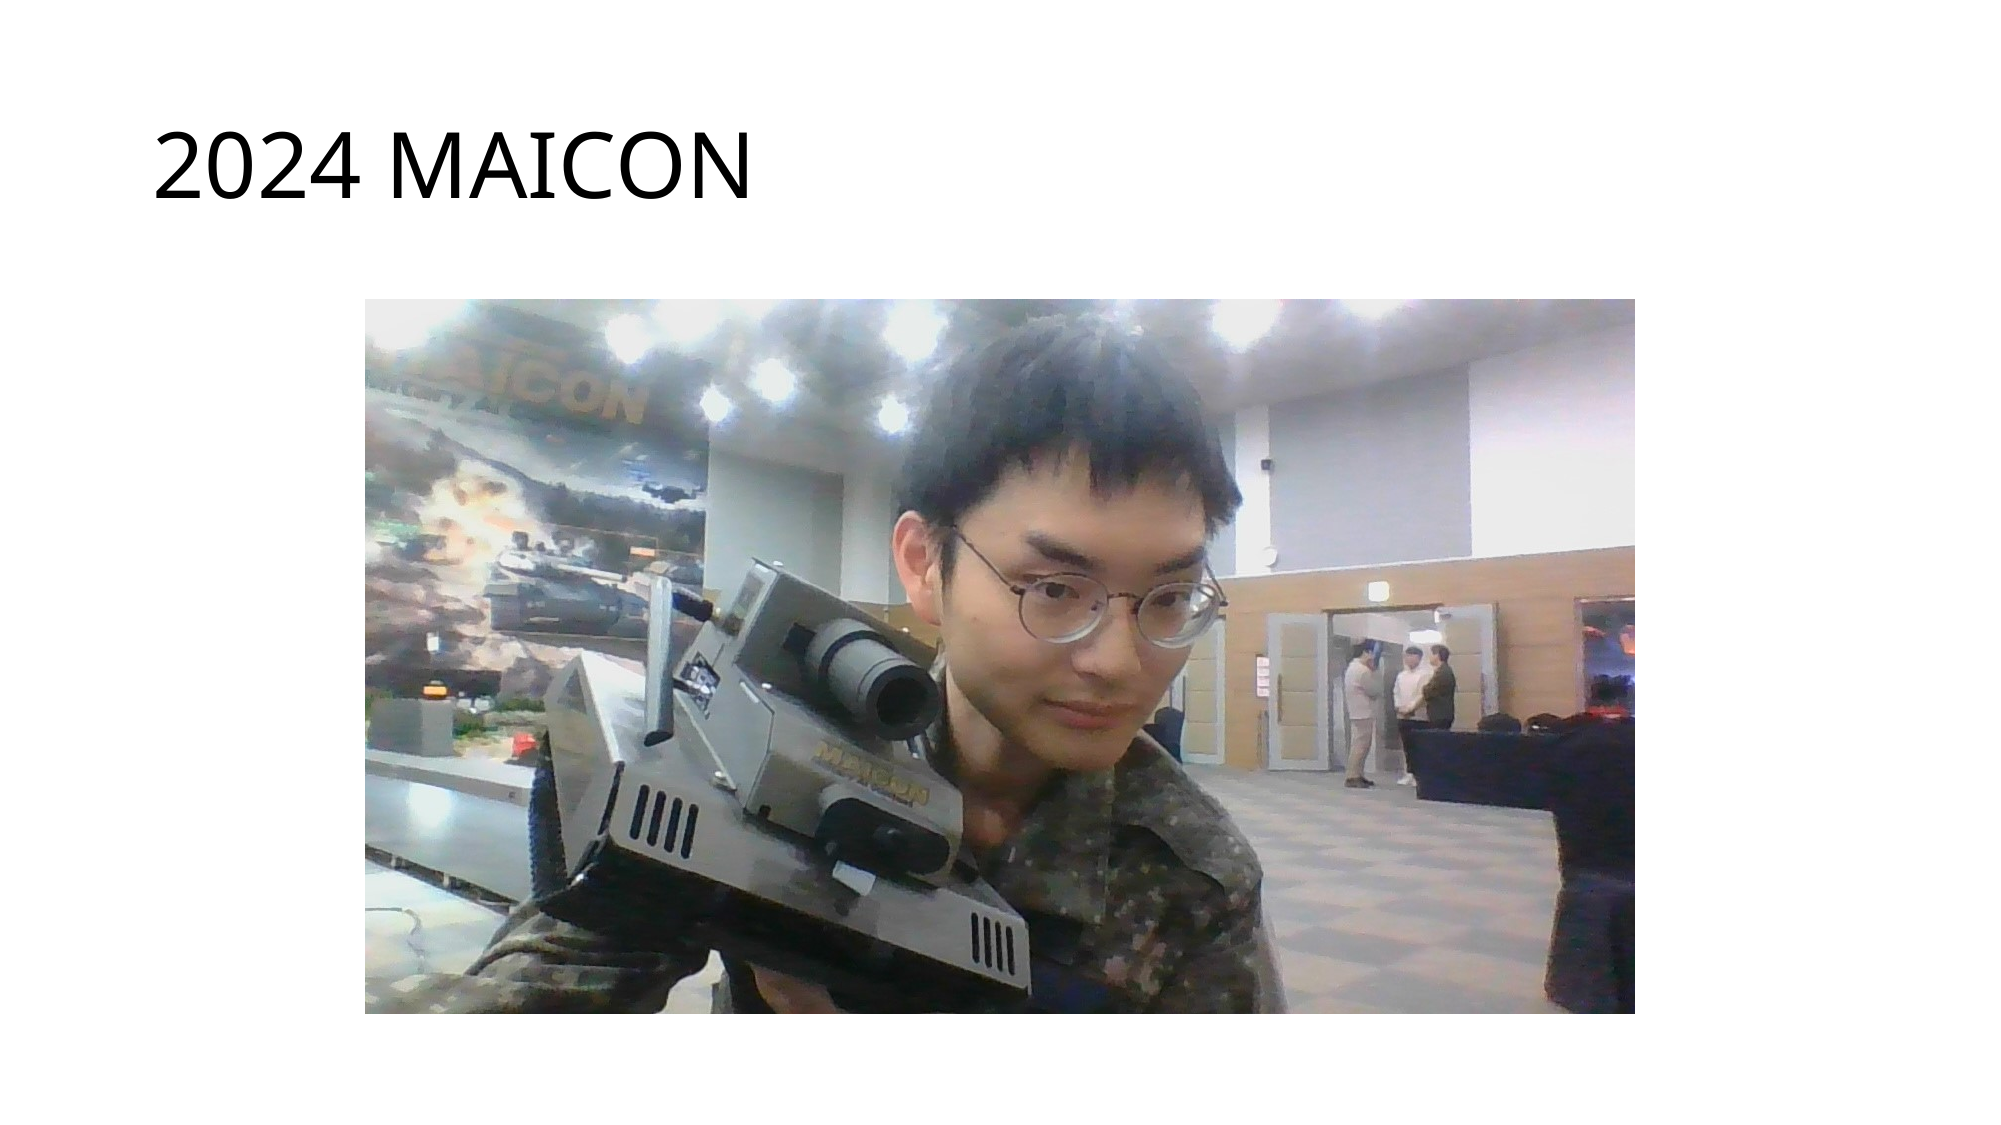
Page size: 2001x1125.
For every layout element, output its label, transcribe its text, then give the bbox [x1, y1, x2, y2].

title 2024 MAICON [137, 59, 1863, 278]
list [364, 298, 1635, 1014]
